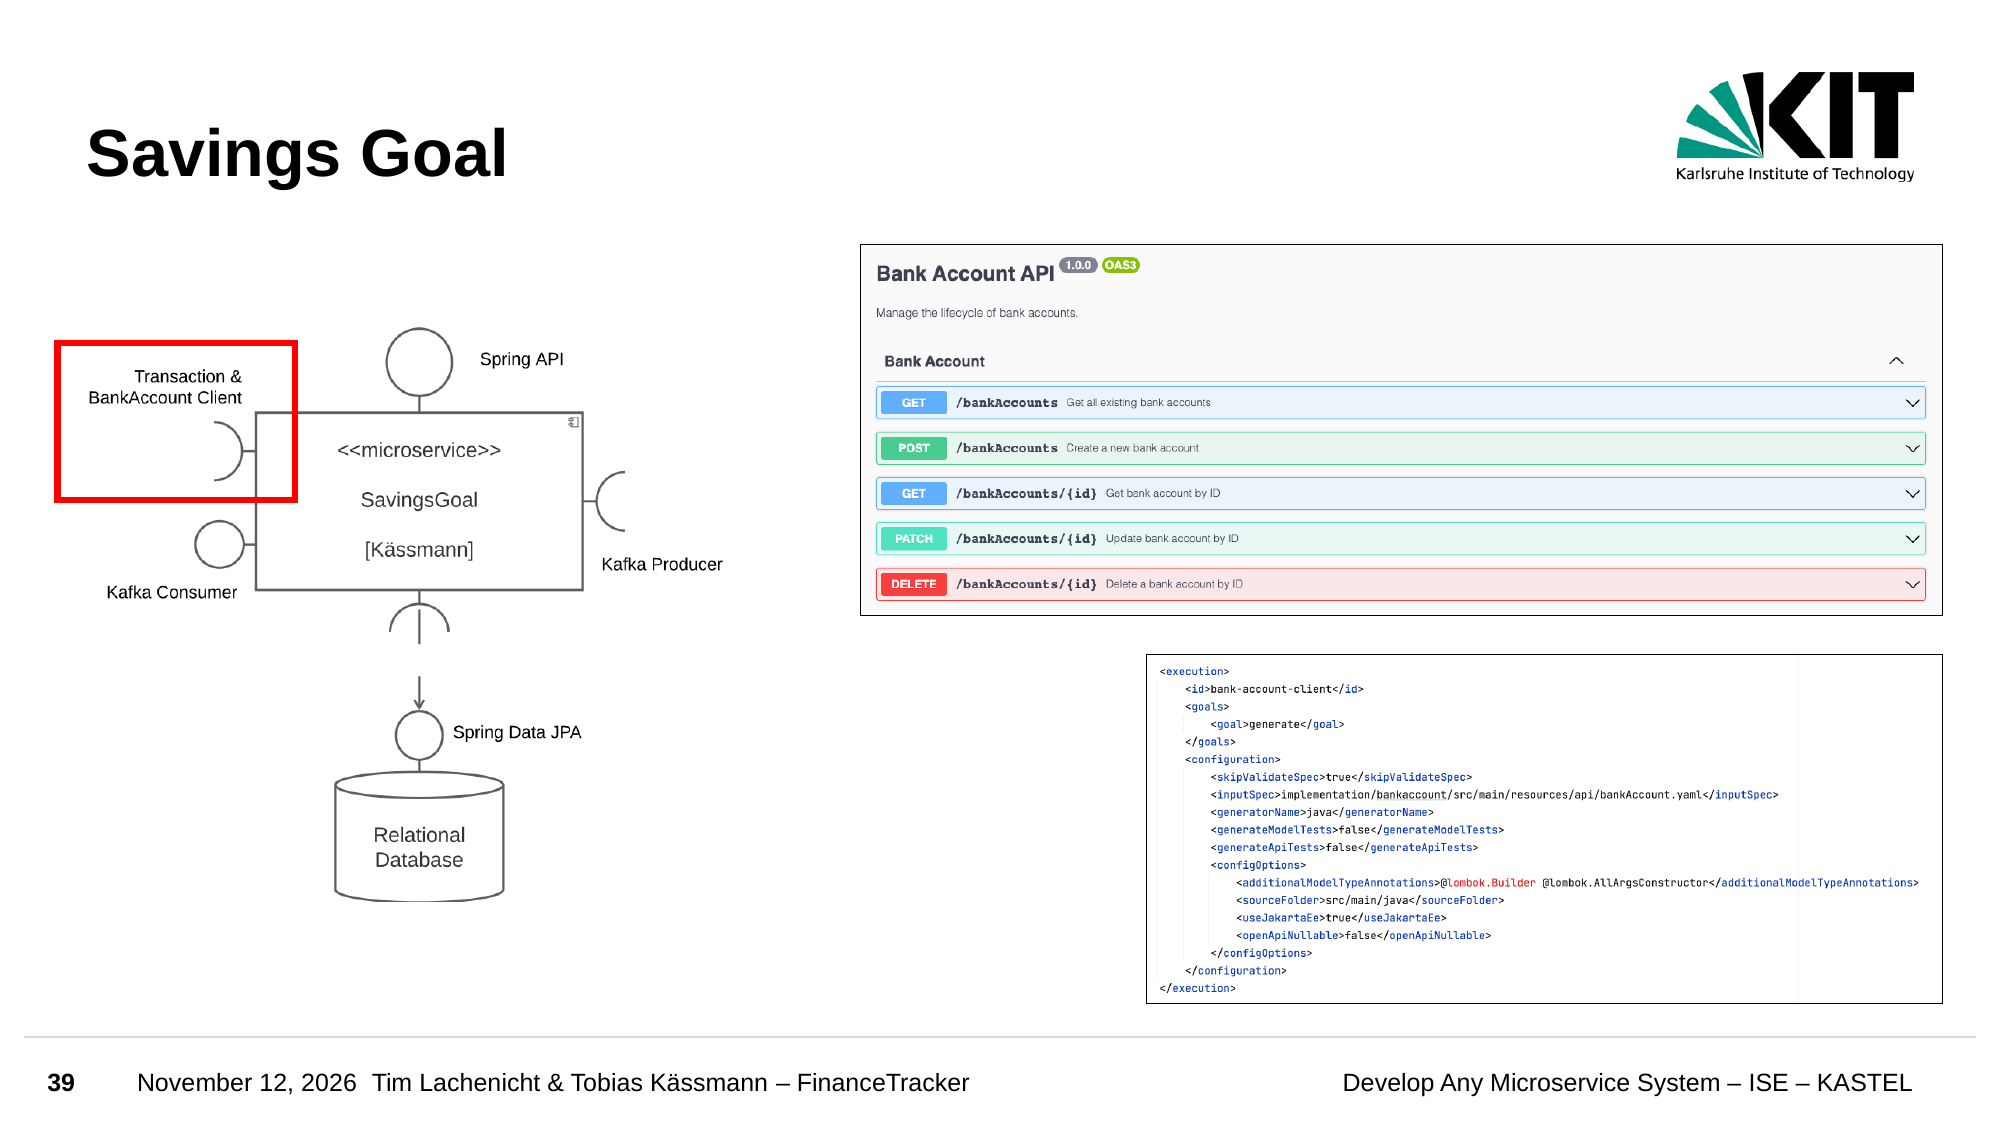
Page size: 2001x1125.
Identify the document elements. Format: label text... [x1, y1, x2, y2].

picture [1146, 653, 1943, 1004]
picture [1677, 72, 1914, 182]
picture [860, 244, 1943, 616]
title Savings Goal [86, 64, 1589, 191]
picture [82, 327, 725, 902]
text_box [56, 342, 82, 501]
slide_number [137, 1038, 362, 1125]
slide_number 39 [47, 1038, 119, 1125]
